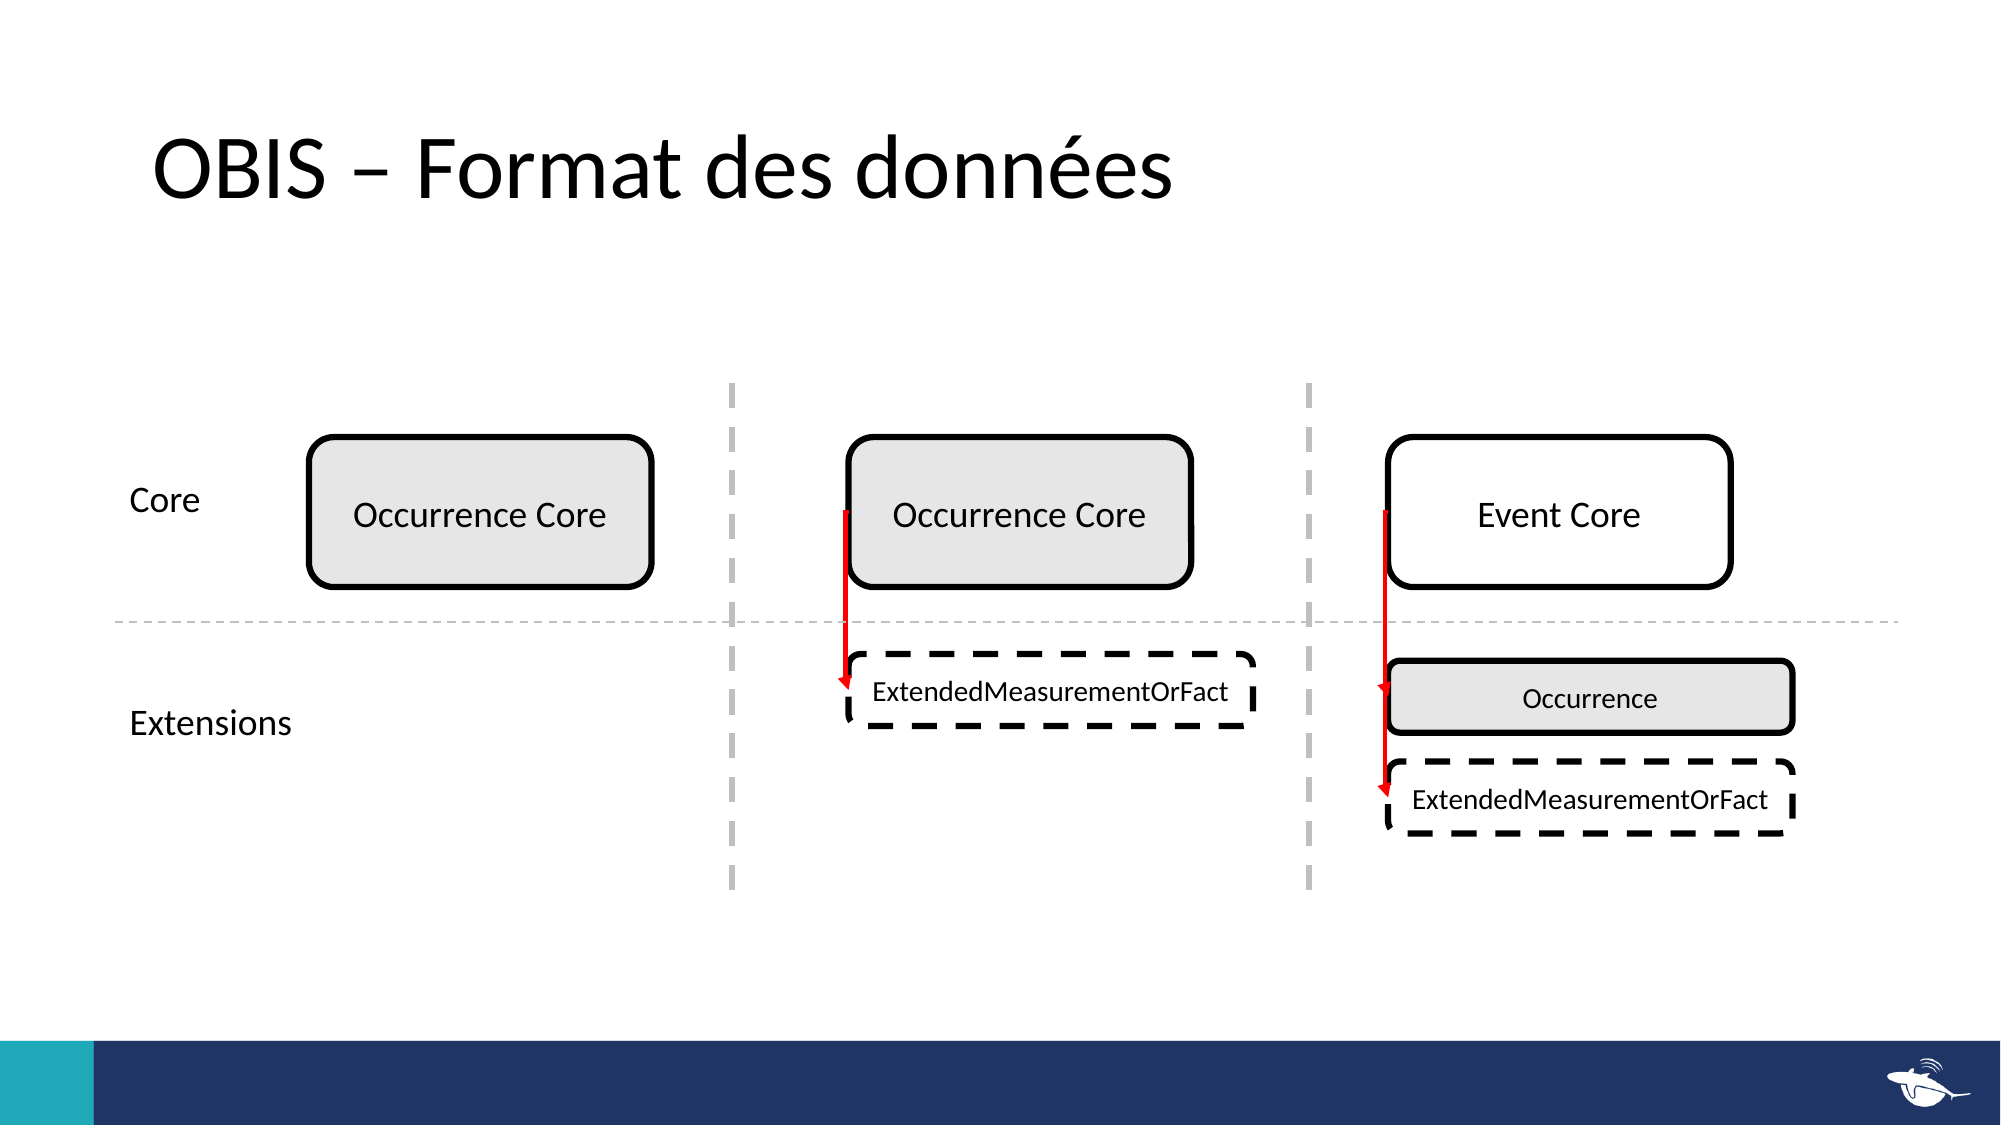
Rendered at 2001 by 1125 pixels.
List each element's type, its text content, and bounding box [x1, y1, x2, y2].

picture [0, 0, 2001, 1125]
text_box Event Core [1388, 437, 1731, 588]
text_box ExtendedMeasurementOrFact [848, 654, 1253, 727]
text_box Occurrence Core [308, 437, 652, 588]
text_box Core [114, 467, 217, 529]
text_box Occurrence [1393, 660, 1793, 733]
title OBIS – Format des données [137, 59, 1863, 278]
text_box Occurrence Core [848, 437, 1192, 588]
text_box ExtendedMeasurementOrFact [1388, 761, 1793, 834]
text_box Extensions [114, 690, 309, 751]
